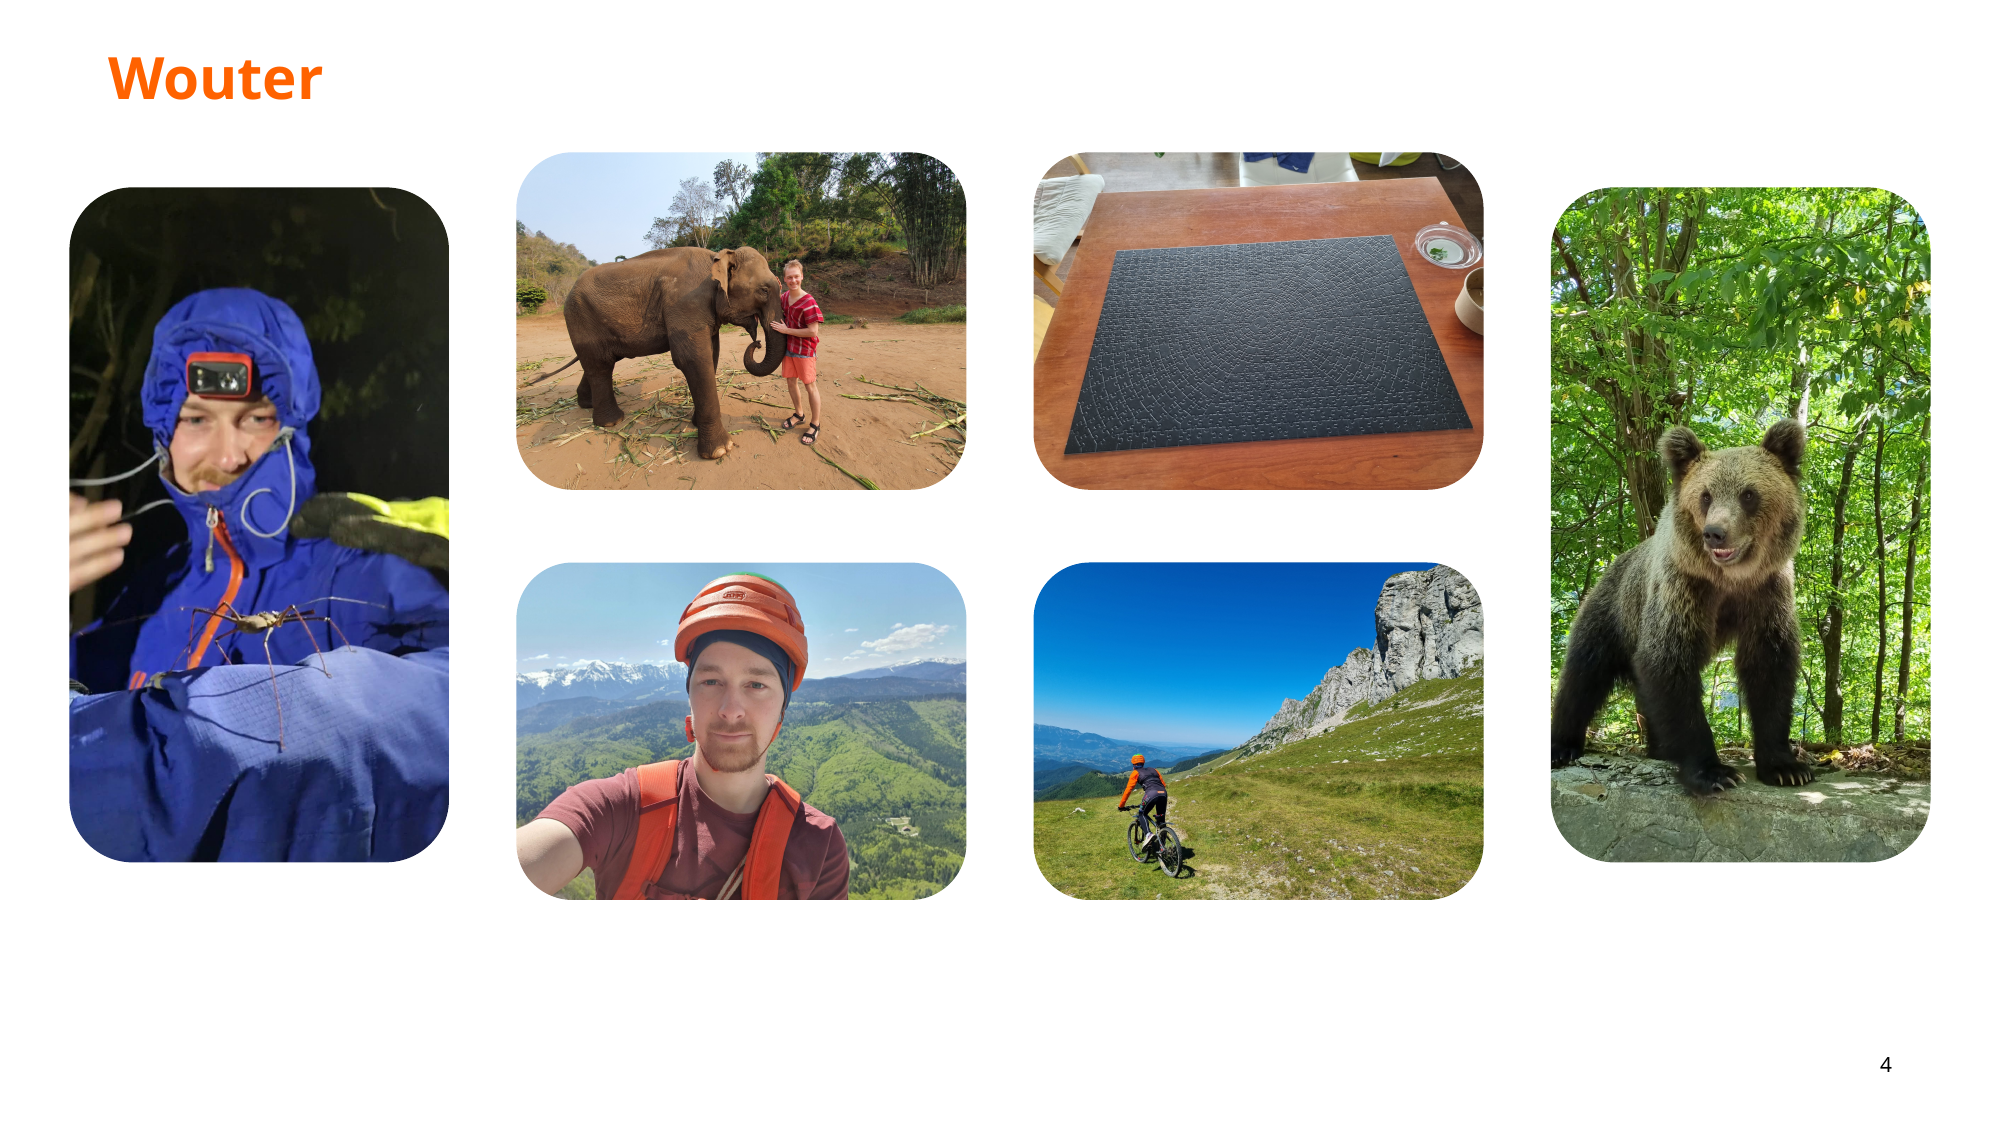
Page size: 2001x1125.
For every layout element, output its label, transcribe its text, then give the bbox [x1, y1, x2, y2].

picture [1550, 187, 1931, 863]
slide_number 4 [1810, 1050, 1892, 1082]
picture [1033, 562, 1484, 900]
title Wouter [108, 53, 1893, 188]
picture [516, 152, 967, 490]
picture [69, 187, 450, 863]
picture [516, 562, 967, 900]
picture [1033, 152, 1484, 490]
